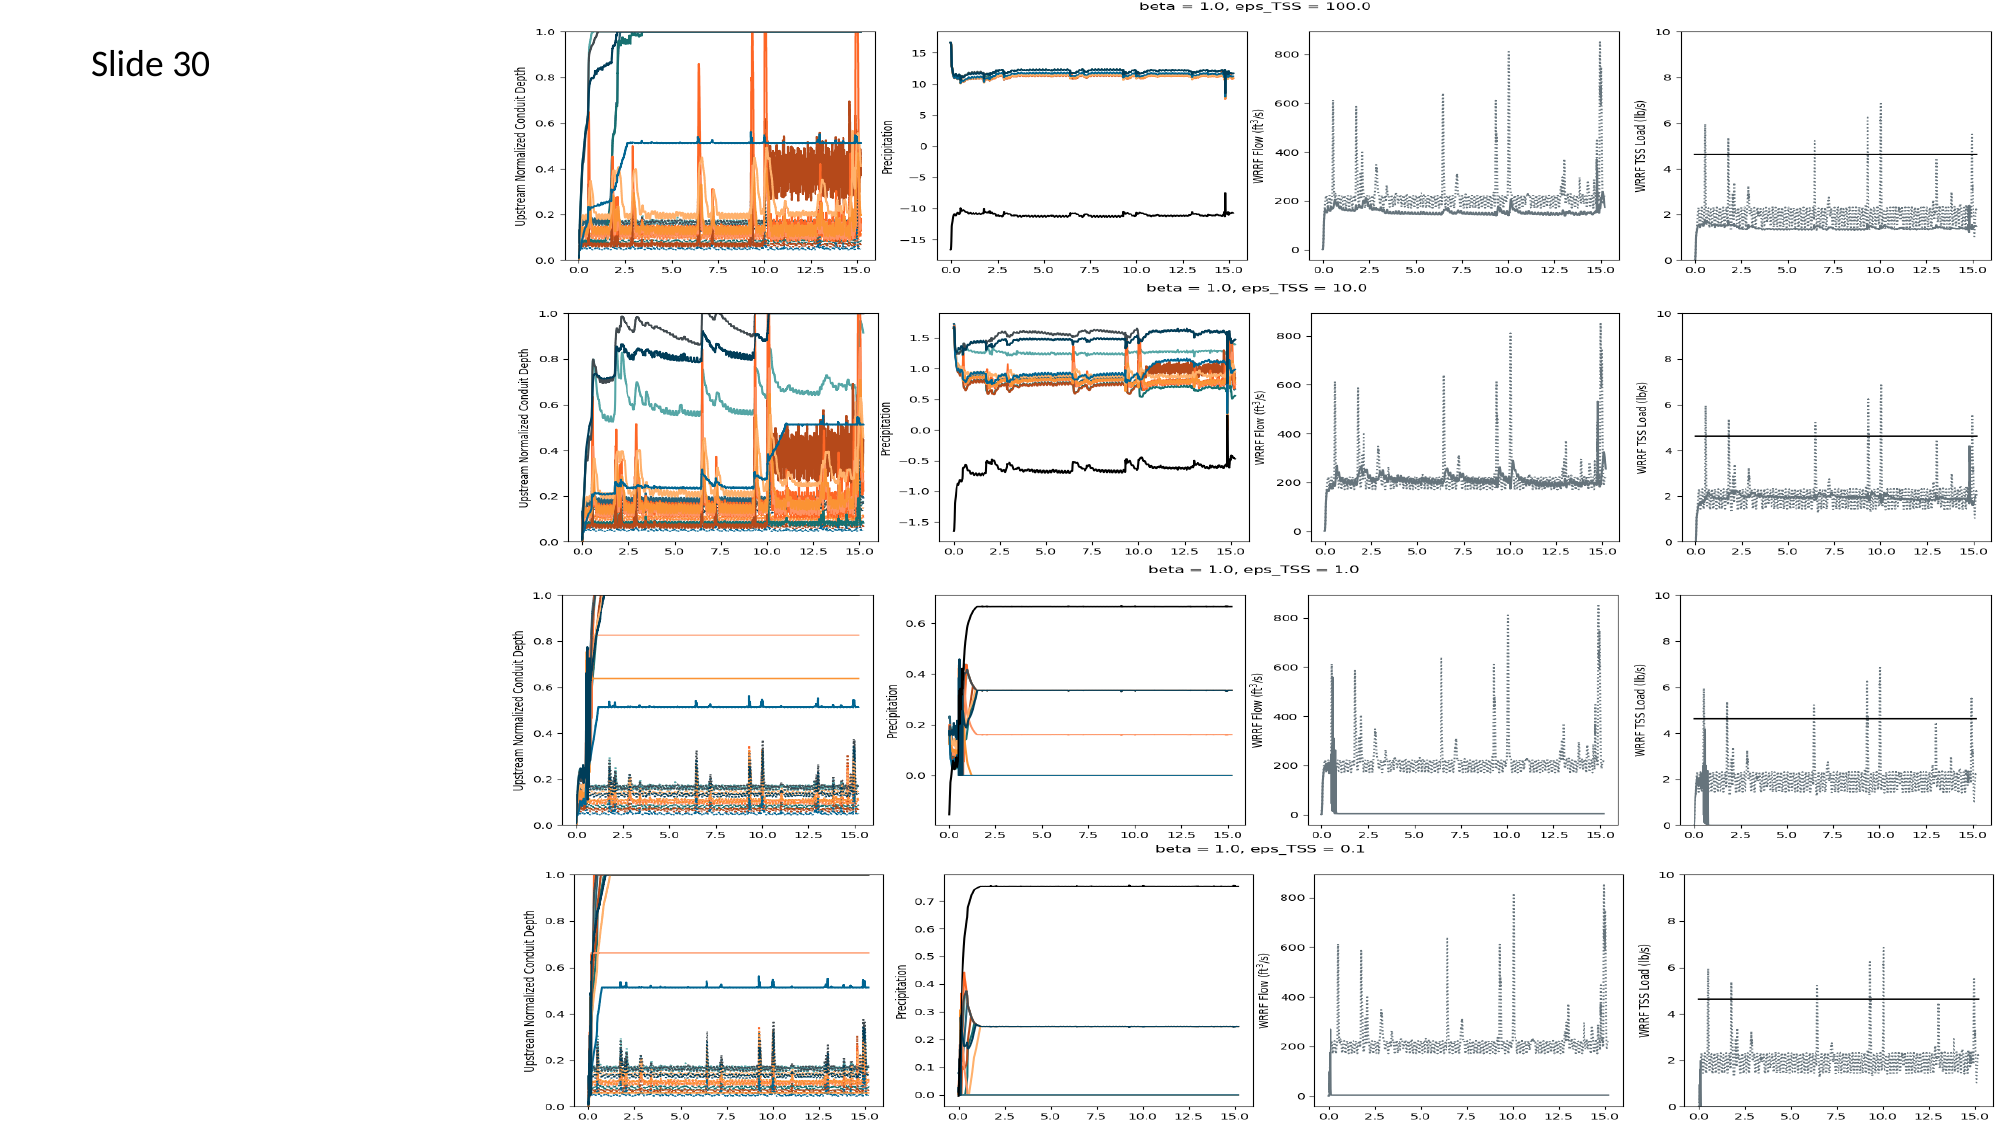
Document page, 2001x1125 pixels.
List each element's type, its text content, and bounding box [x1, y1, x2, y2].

picture [499, 0, 2000, 1125]
text_box Slide 30 [76, 31, 499, 91]
